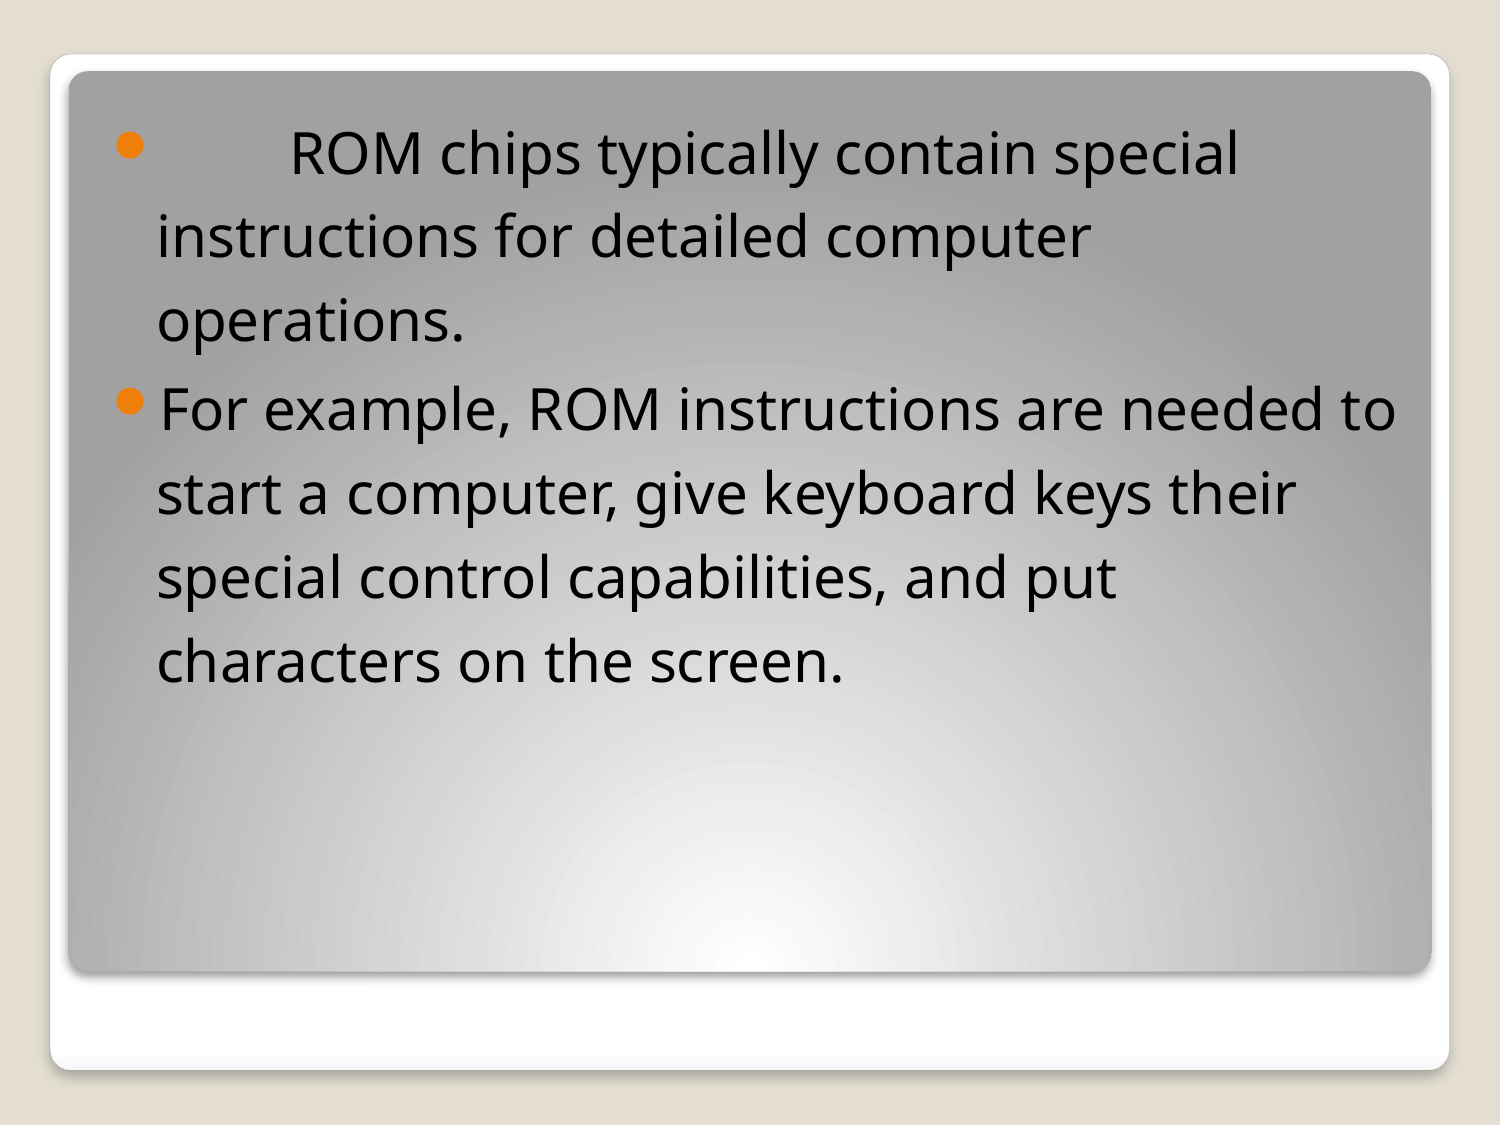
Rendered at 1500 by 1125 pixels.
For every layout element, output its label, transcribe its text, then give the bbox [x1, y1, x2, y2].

list ROM chips typically contain special instructions for detailed computer operations. For example, ROM instructions are needed to start a computer, give keyboard keys their special control capabilities, and put characters on the screen. [82, 86, 1425, 774]
